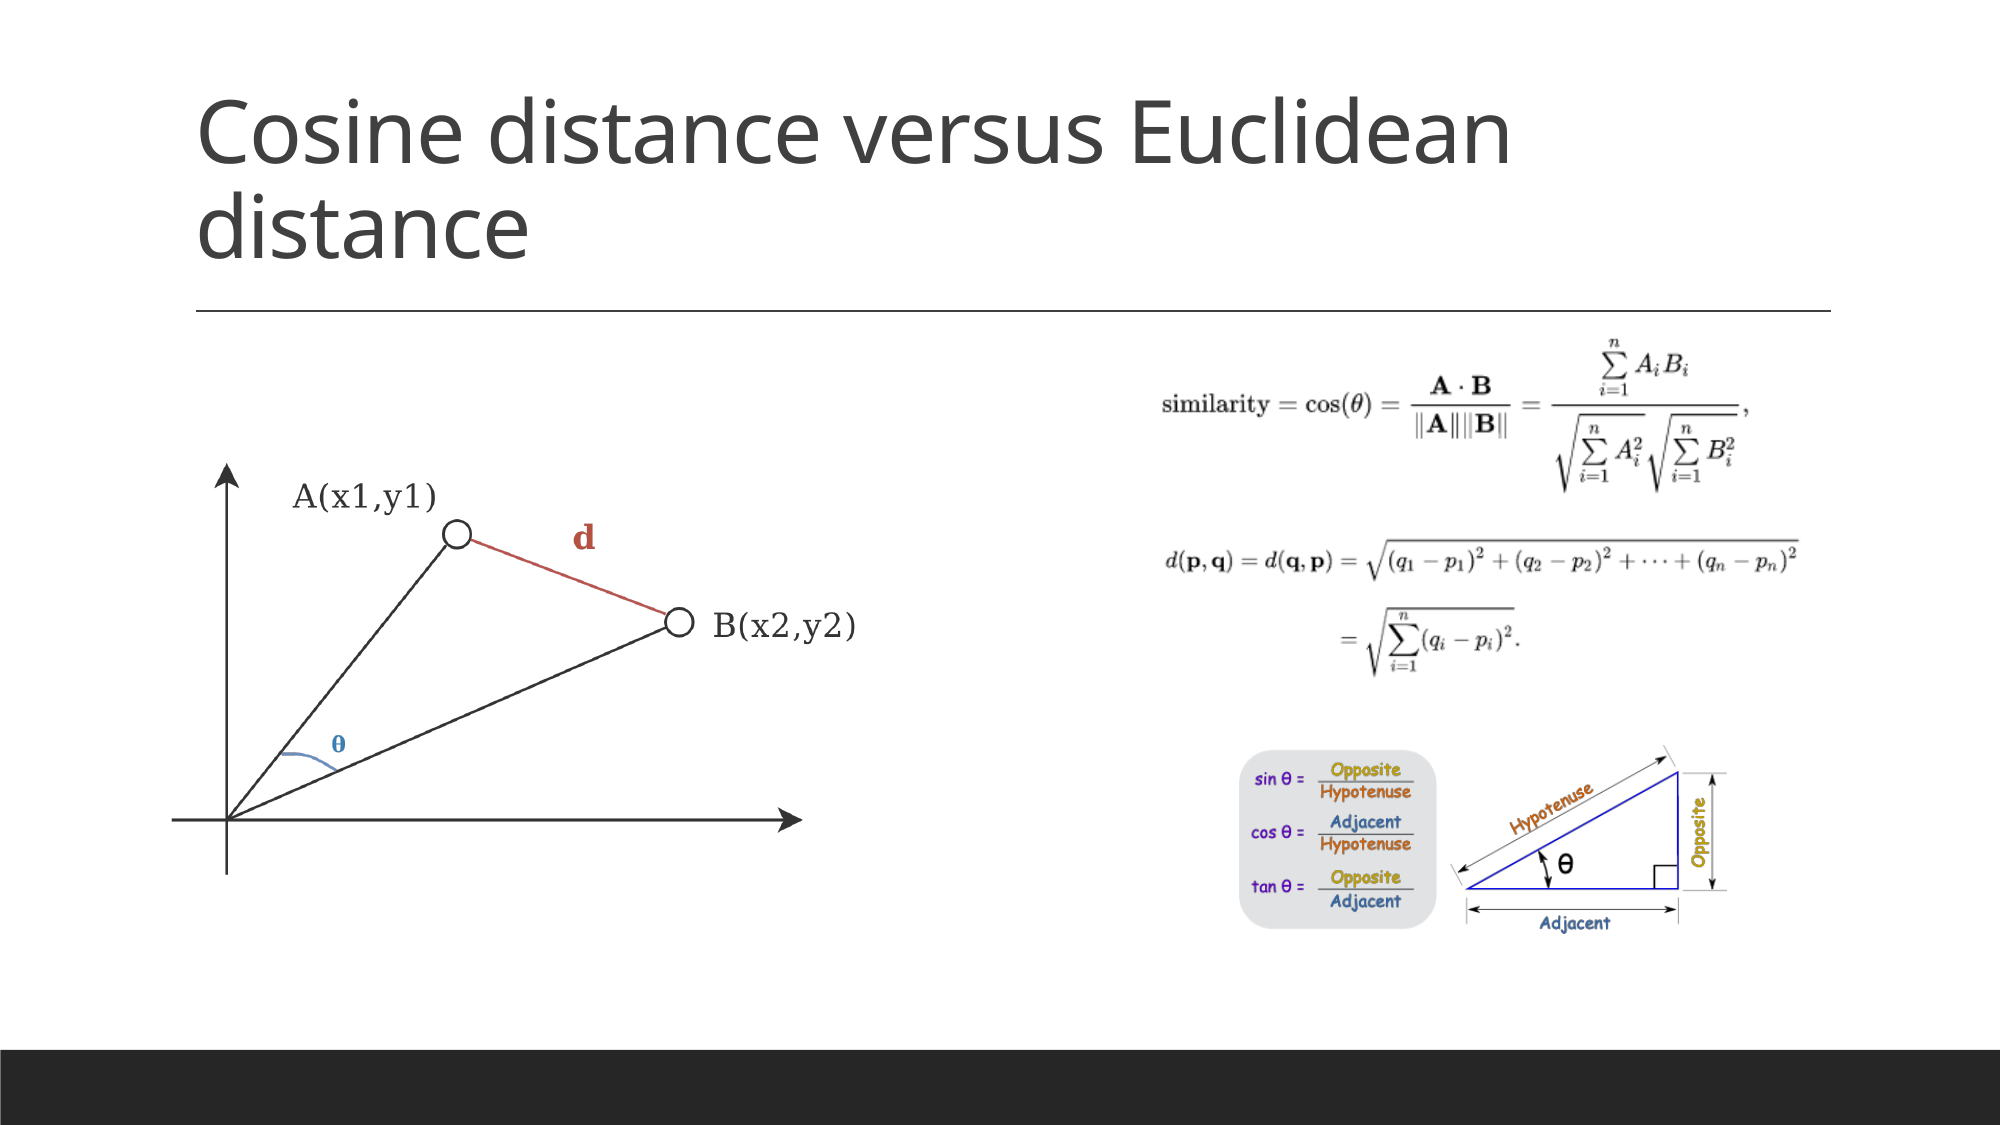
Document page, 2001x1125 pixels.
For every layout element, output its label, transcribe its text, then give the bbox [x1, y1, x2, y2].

picture [1238, 745, 1728, 934]
picture [1162, 332, 1750, 495]
picture [1162, 535, 1804, 680]
picture [150, 442, 857, 899]
title Cosine distance versus Euclidean distance [180, 47, 1830, 285]
